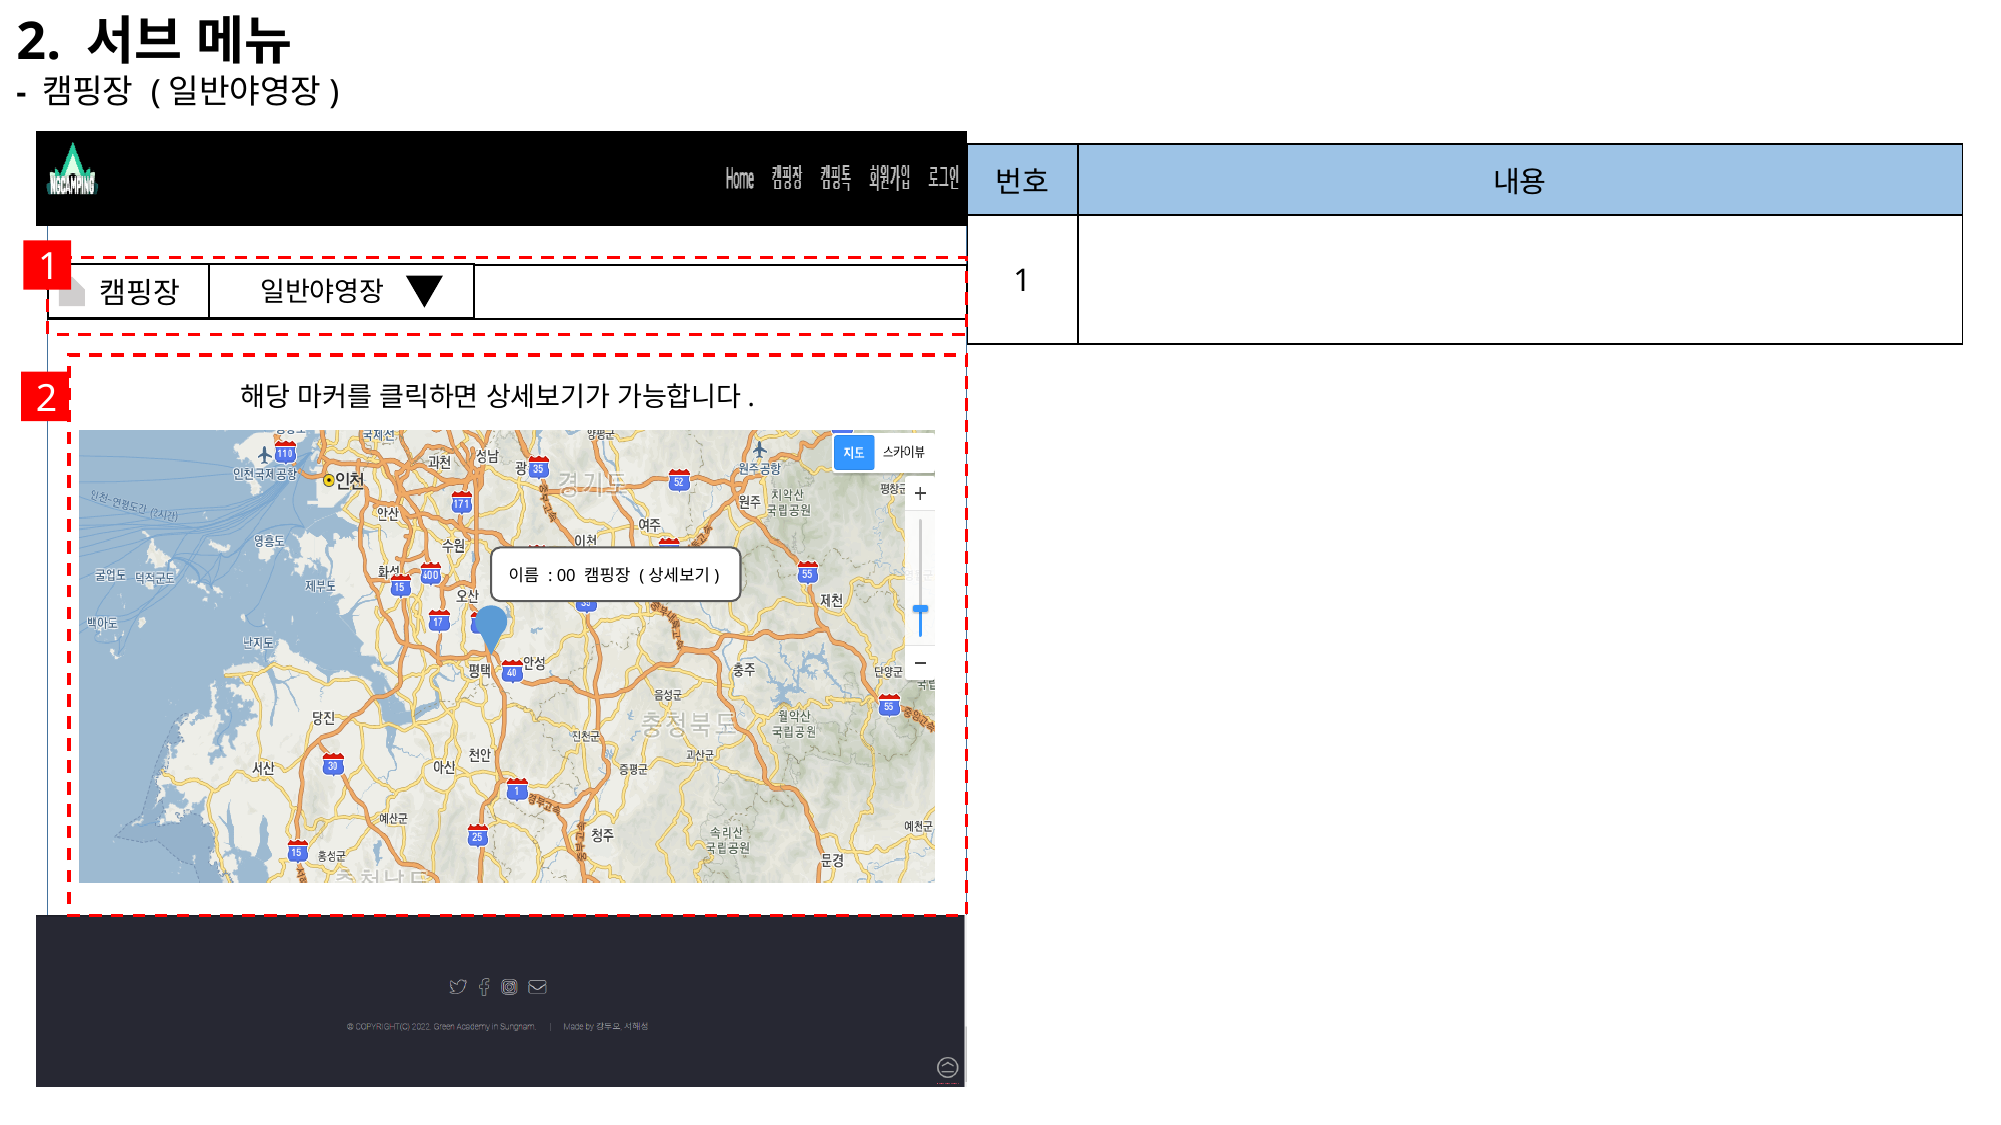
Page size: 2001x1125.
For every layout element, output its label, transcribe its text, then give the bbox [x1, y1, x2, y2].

table_header 내용 [1079, 145, 1962, 214]
text_box [47, 257, 968, 336]
picture [79, 427, 935, 883]
text_box [47, 193, 968, 257]
text_box 2 [20, 371, 68, 422]
text_box [68, 354, 968, 916]
text_box 1 [22, 239, 72, 291]
table_cell 1 [968, 216, 1077, 343]
table_header 번호 [968, 145, 1077, 214]
picture [36, 131, 967, 226]
text_box 해당 마커를 클릭하면 상세보기가 가능합니다. [225, 372, 770, 420]
table_cell [1079, 216, 1962, 343]
picture [36, 915, 967, 1087]
text_box [47, 422, 68, 915]
text_box [47, 330, 968, 371]
text_box 2. 서브 메뉴 - 캠핑장 (일반야영장) [1, 0, 355, 118]
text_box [475, 605, 508, 656]
